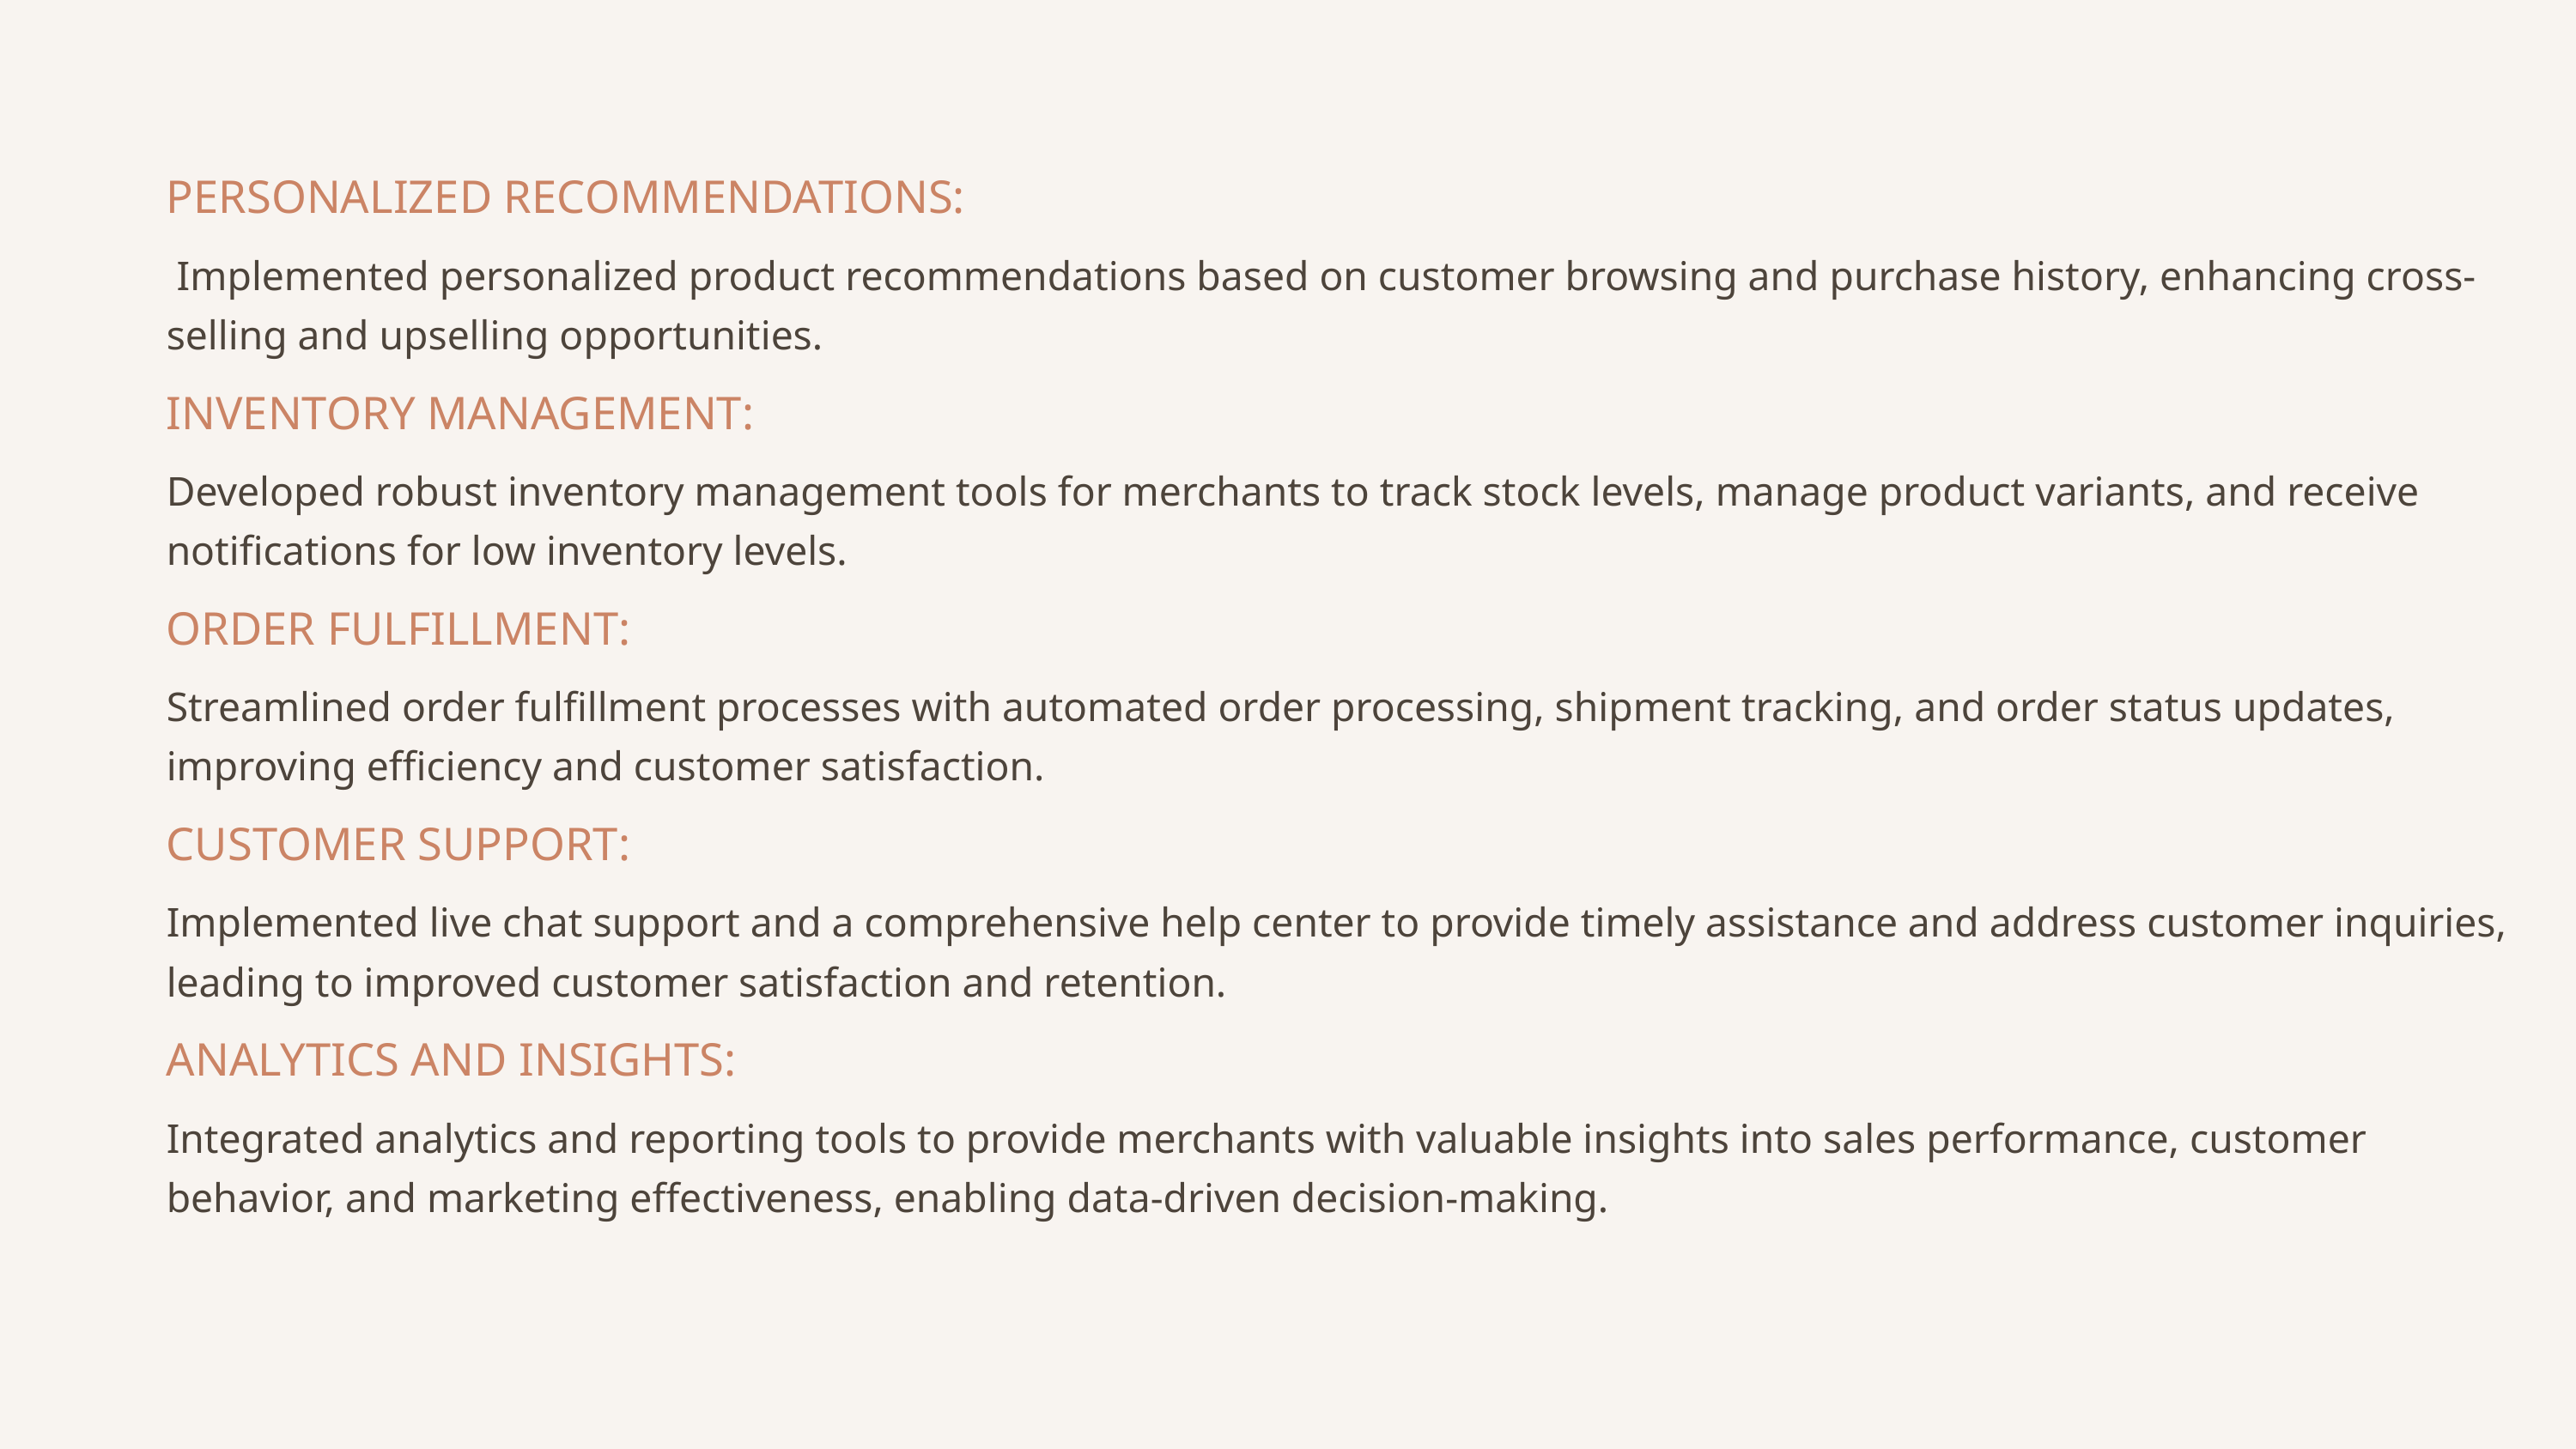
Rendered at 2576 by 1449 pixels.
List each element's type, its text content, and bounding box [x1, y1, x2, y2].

text_box Streamlined order fulfillment processes with automated order processing, shipment tracking, and order status updates, improving efficiency and customer satisfaction. [166, 670, 2517, 790]
text_box ORDER FULFILLMENT: [166, 595, 1075, 654]
text_box CUSTOMER SUPPORT: [166, 810, 1075, 870]
text_box Developed robust inventory management tools for merchants to track stock levels, manage product variants, and receive notifications for low inventory levels. [166, 454, 2517, 574]
text_box Implemented personalized product recommendations based on customer browsing and purchase history, enhancing cross-selling and upselling opportunities. [166, 239, 2517, 358]
text_box INVENTORY MANAGEMENT: [166, 379, 1075, 439]
text_box Implemented live chat support and a comprehensive help center to provide timely assistance and address customer inquiries, leading to improved customer satisfaction and retention. [166, 885, 2517, 1005]
text_box ANALYTICS AND INSIGHTS: [166, 1027, 1075, 1086]
text_box Integrated analytics and reporting tools to provide merchants with valuable insights into sales performance, customer behavior, and marketing effectiveness, enabling data-driven decision-making. [166, 1100, 2517, 1221]
text_box PERSONALIZED RECOMMENDATIONS: [166, 163, 1075, 222]
